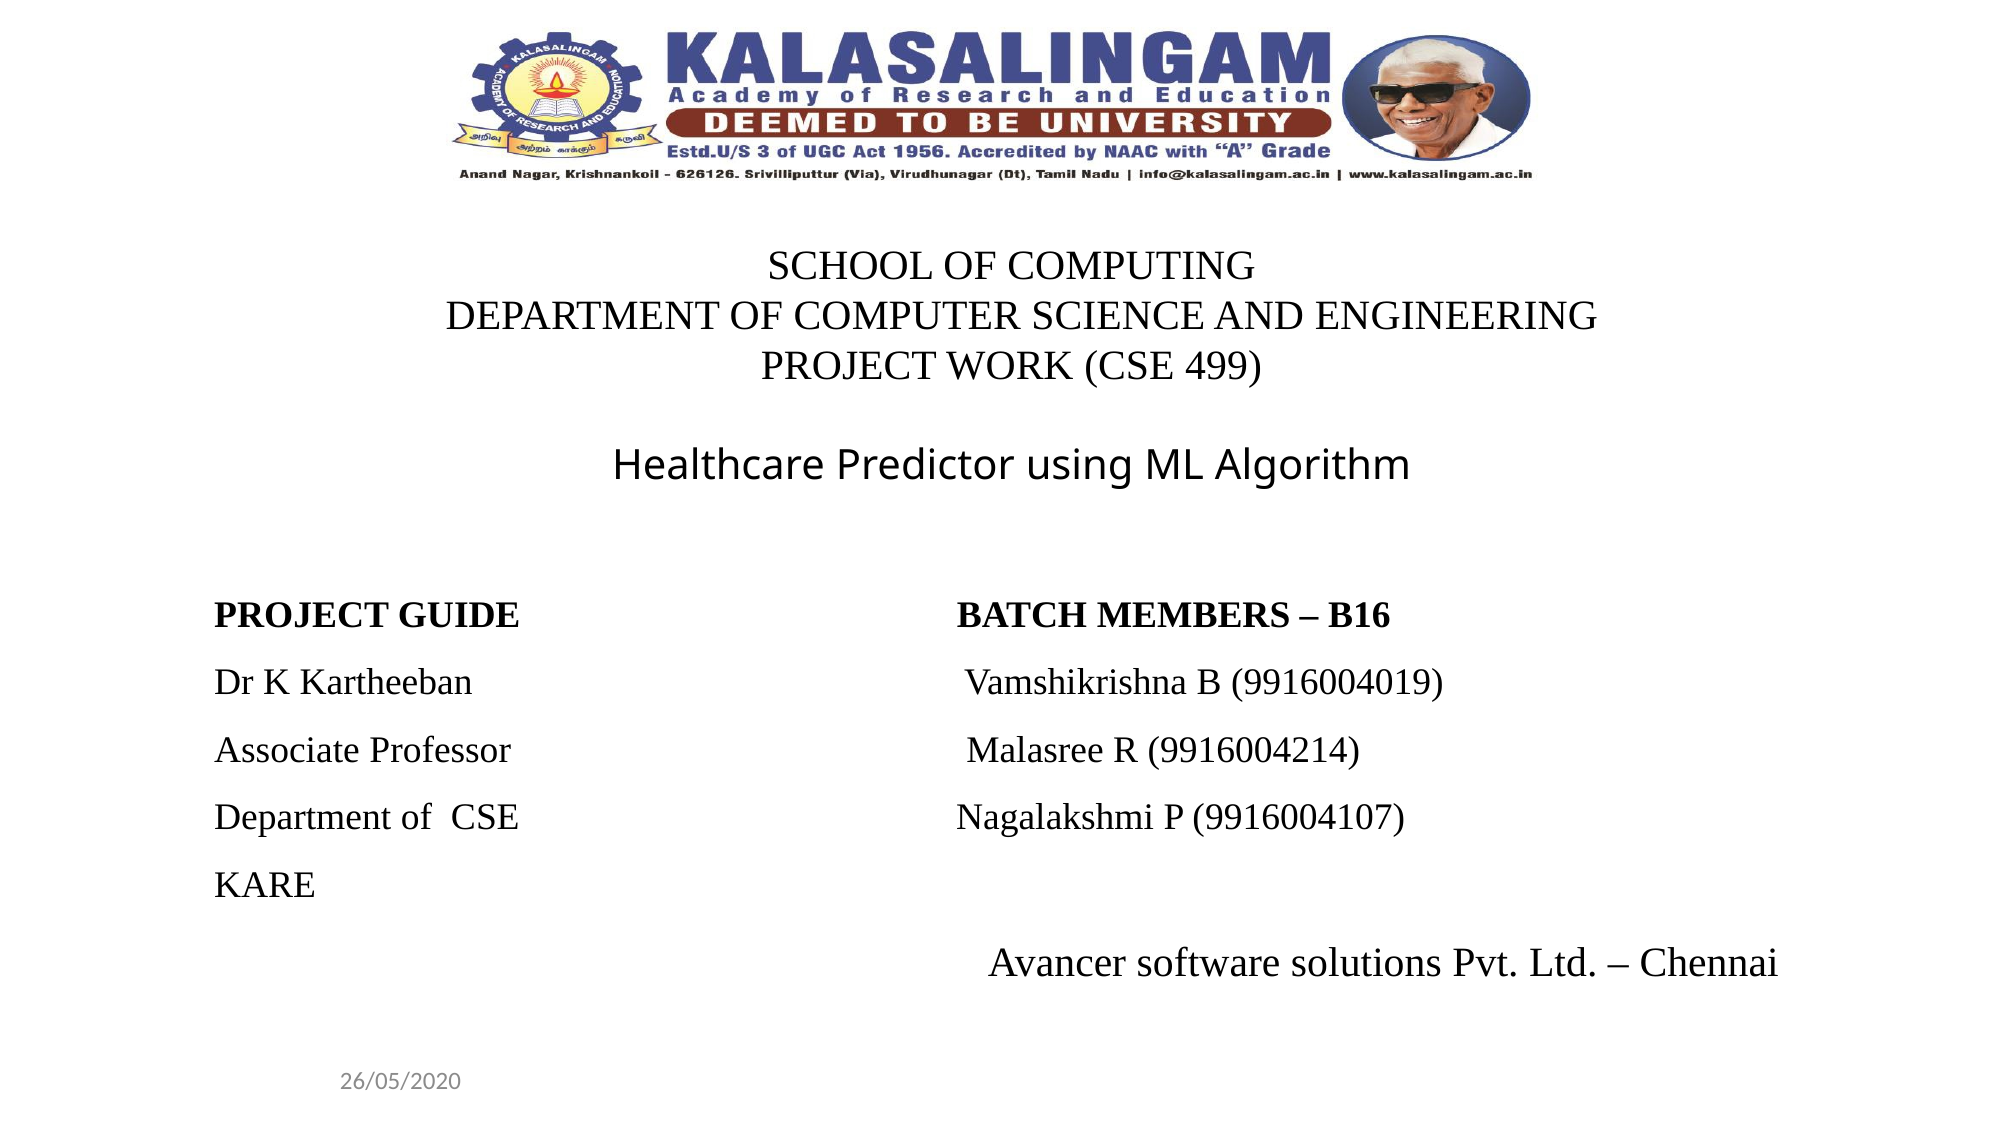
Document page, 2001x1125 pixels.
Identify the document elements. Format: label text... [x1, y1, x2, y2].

text_box SCHOOL OF COMPUTING DEPARTMENT OF COMPUTER SCIENCE AND ENGINEERING PROJECT WORK (CSE 499) Healthcare Predictor using ML Algorithm [364, 224, 1659, 582]
text_box PROJECT GUIDE BATCH MEMBERS – B16 Dr K Kartheeban Vamshikrishna B (9916004019) Associate Professor Malasree R (9916004214) Department of CSE Nagalakshmi P (9916004107) KARE [199, 582, 1663, 912]
text_box Avancer software solutions Pvt. Ltd. – Chennai [973, 927, 1856, 993]
picture [432, 15, 1558, 195]
text_box 26/05/2020 [324, 1049, 675, 1110]
